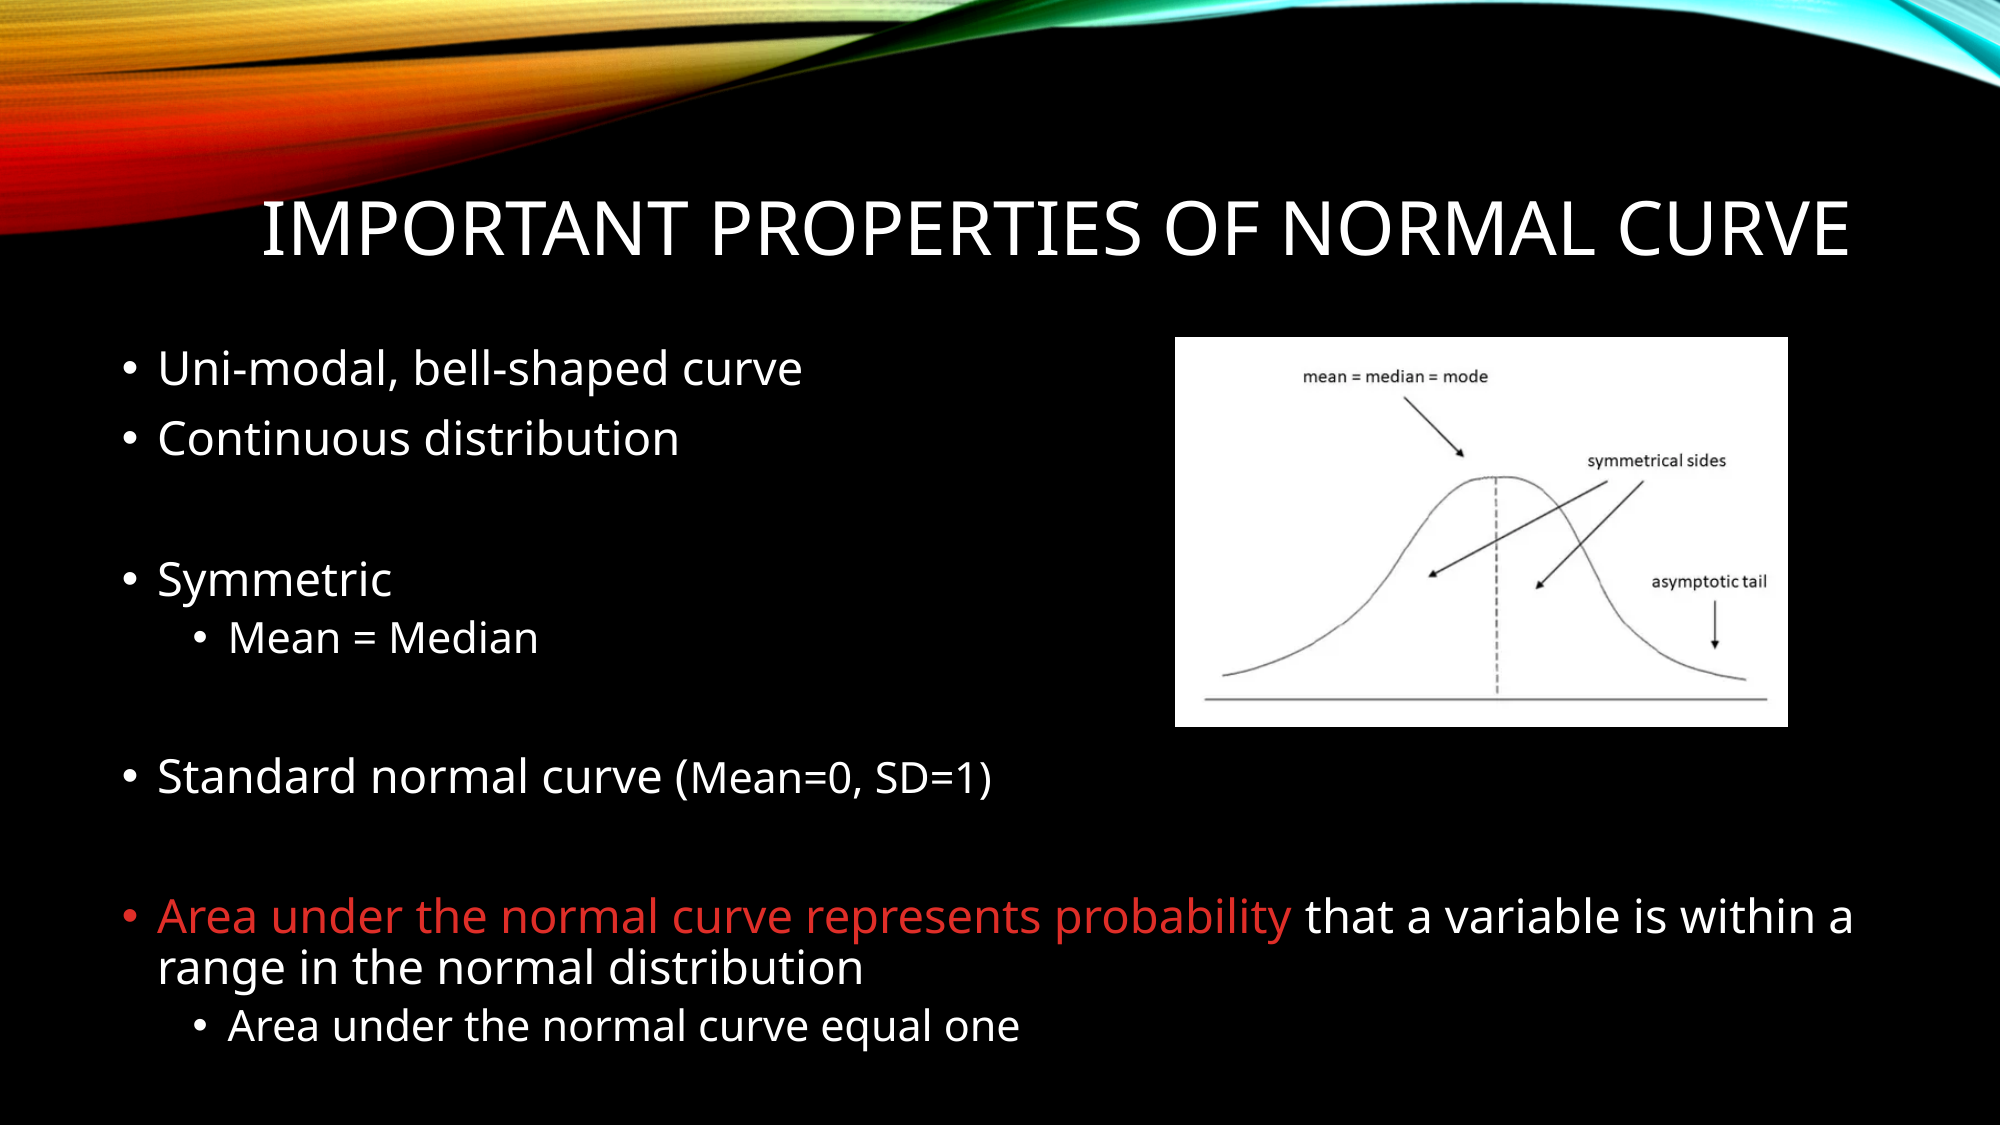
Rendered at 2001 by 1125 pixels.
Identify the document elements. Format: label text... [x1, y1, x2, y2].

title important properties of normal curve [112, 125, 1888, 338]
picture [0, 0, 2000, 237]
text_box Uni-modal, bell-shaped curve Continuous distribution Symmetric Mean = Median Standard normal curve (Mean=0, SD=1) Area under the normal curve represents probability that a variable is within a range in the normal distribution Area under the normal curve equal one [106, 337, 1875, 1063]
picture [1174, 337, 1788, 727]
